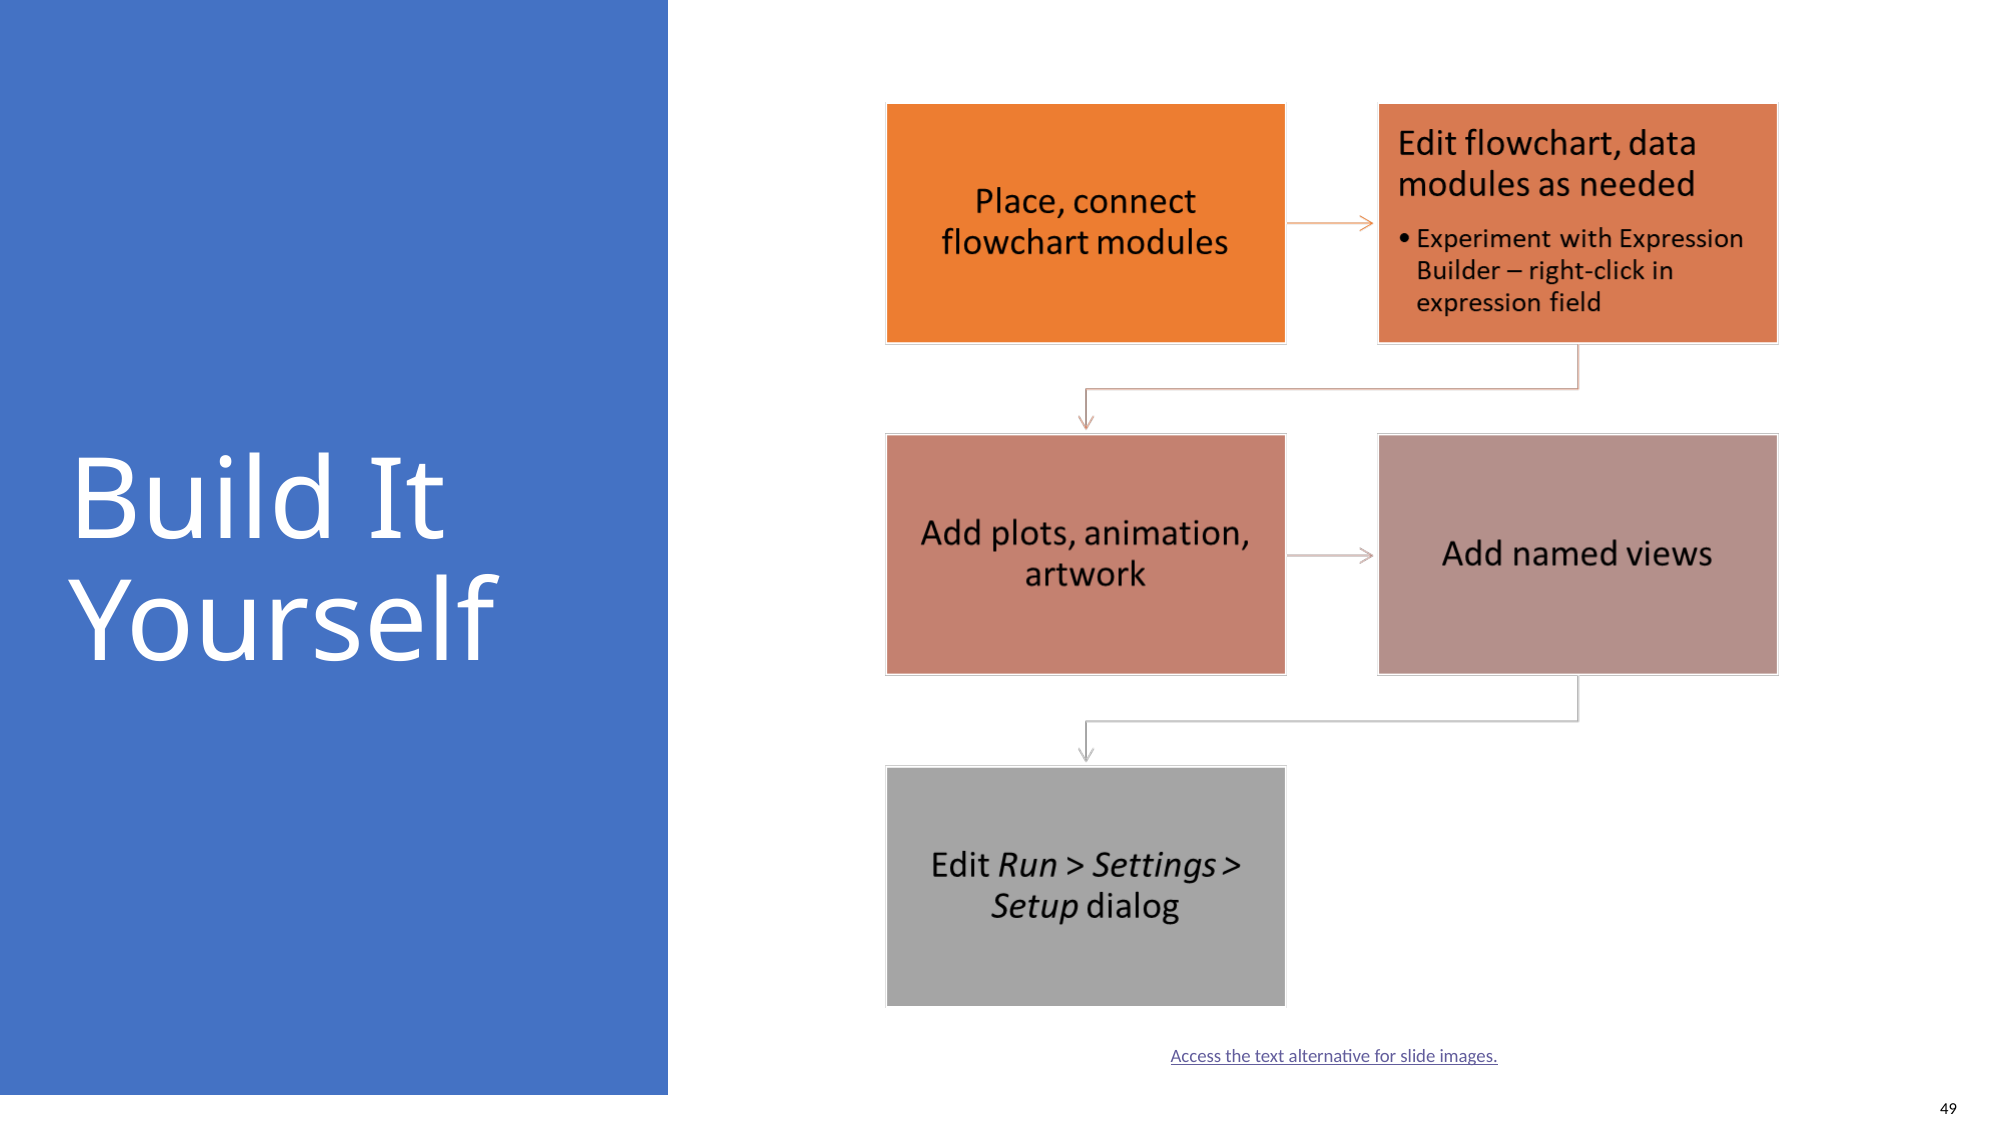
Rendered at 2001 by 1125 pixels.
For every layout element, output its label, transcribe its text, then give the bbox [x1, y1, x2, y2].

slide_number 49 [1886, 1094, 1965, 1122]
list Access the text alternative for slide images. [1071, 1039, 1597, 1071]
picture [817, 102, 1847, 1008]
picture [0, 0, 668, 1095]
